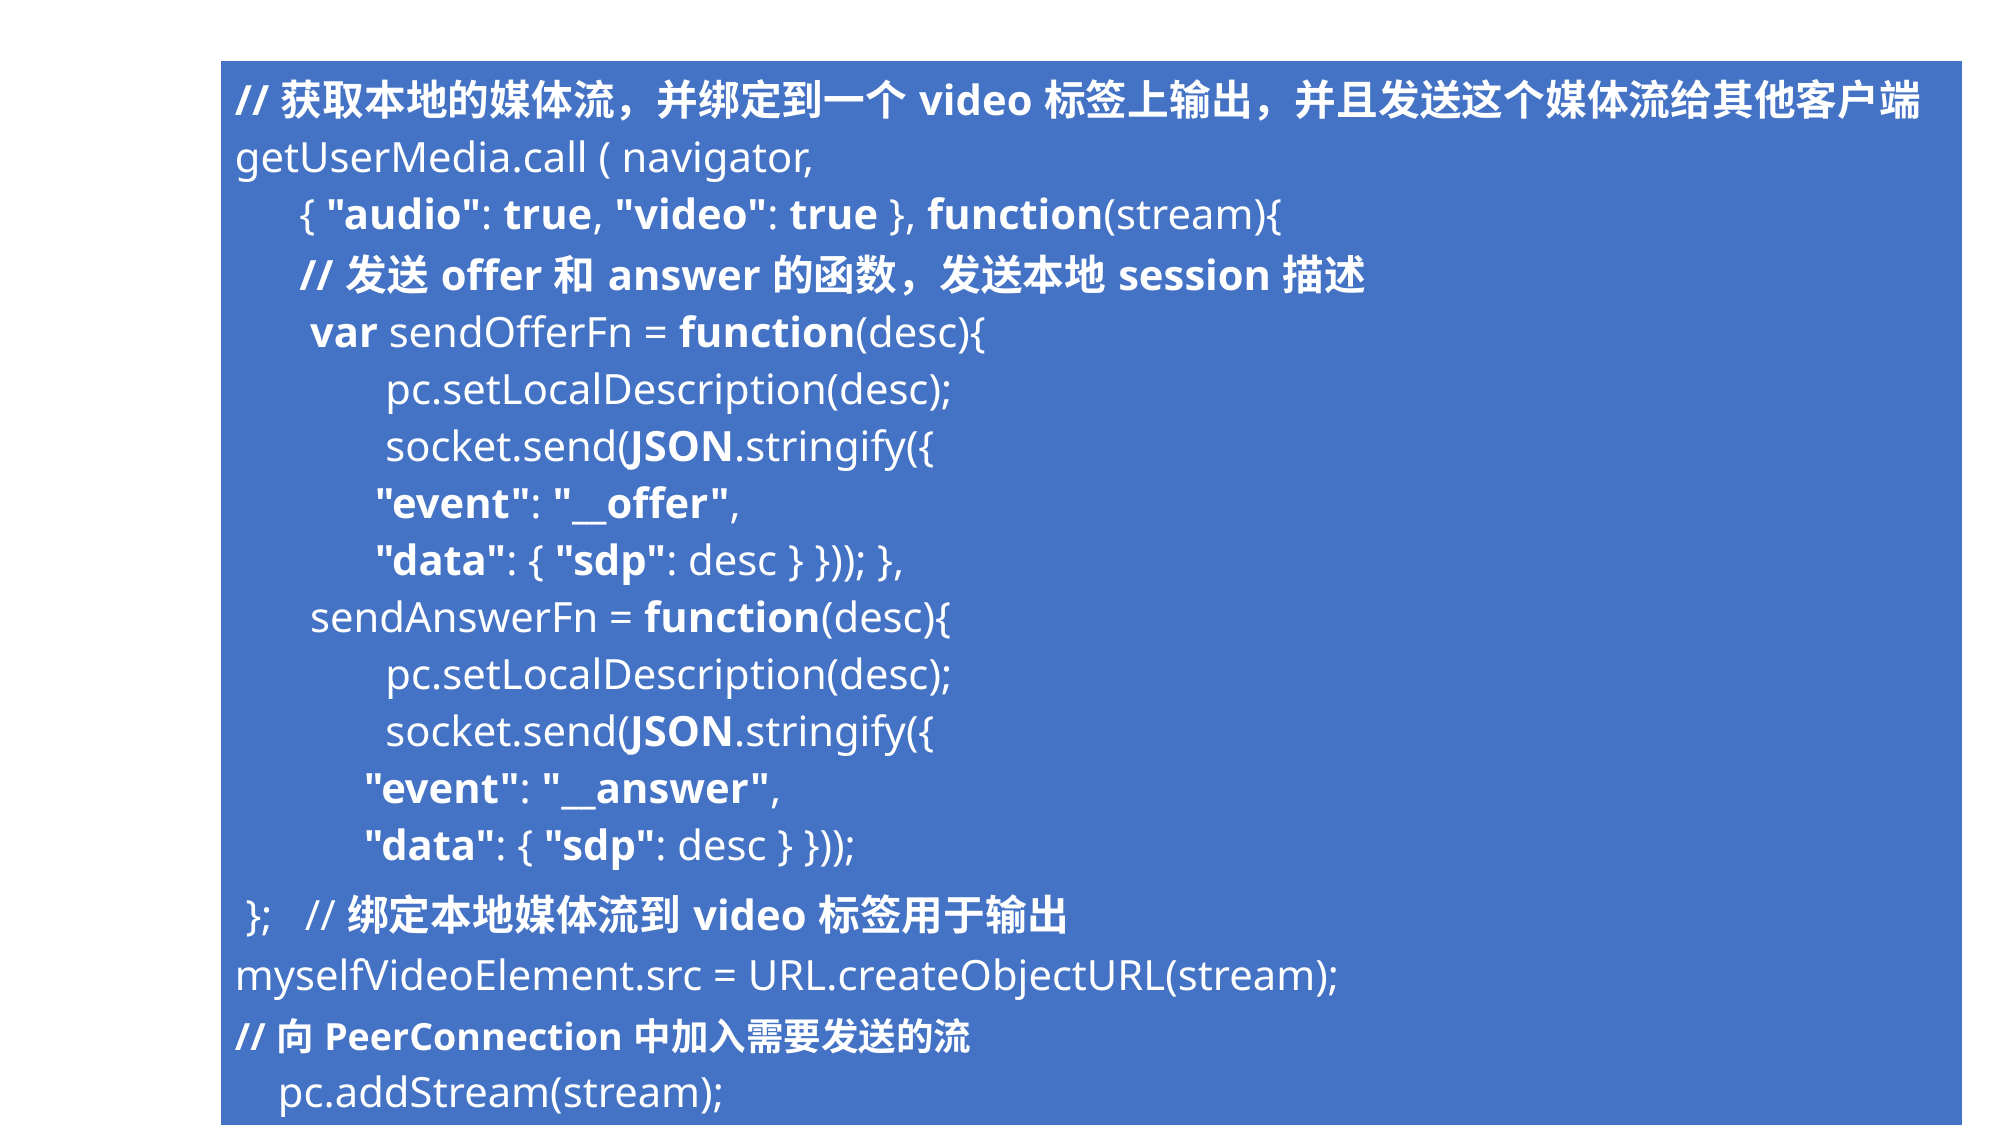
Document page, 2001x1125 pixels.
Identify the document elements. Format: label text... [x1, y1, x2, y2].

table_header //获取本地的媒体流，并绑定到一个video标签上输出，并且发送这个媒体流给其他客户端 getUserMedia.call ( navigator, { "audio": true, "video": true }, function(stream){ //发送offer和answer的函数，发送本地session描述 var sendOfferFn = function(desc){ pc.setLocalDescription(desc); socket.send(JSON.stringify({ "event": "__offer", "data": { "sdp": desc } })); }, sendAnswerFn = function(desc){ pc.setLocalDescription(desc); socket.send(JSON.stringify({ "event": "__answer", "data": { "sdp": desc } })); }; //绑定本地媒体流到video标签用于输出 myselfVideoElement.src = URL.createObjectURL(stream); //向PeerConnection中加入需要发送的流 pc.addStream(stream); //如果是发送方则发送一个offer信令，否则发送一个answer信令 if(isCaller){ pc.createOffer(sendOfferFn); } else { pc.createAnswer(sendAnswerFn); } }, function(error){ //处理媒体流创建失败错误 }); [221, 61, 1962, 1125]
